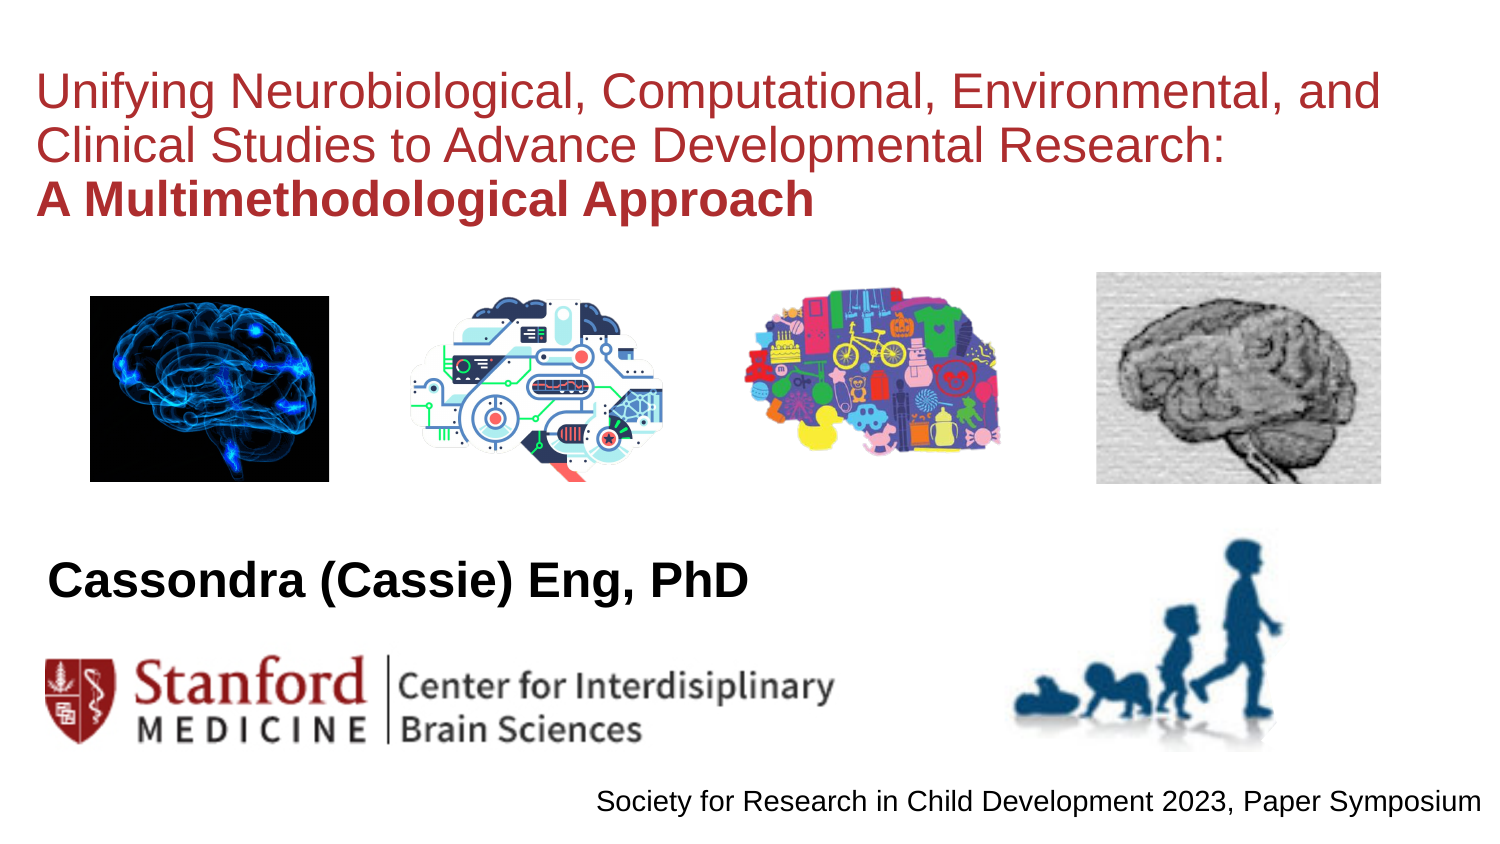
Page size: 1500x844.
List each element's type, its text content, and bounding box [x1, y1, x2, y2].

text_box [979, 512, 1293, 761]
picture [1096, 272, 1382, 484]
picture [90, 296, 330, 482]
picture [360, 245, 1036, 489]
picture [45, 625, 844, 797]
text_box Cassondra (Cassie) Eng, PhD [32, 547, 856, 687]
title Unifying Neurobiological, Computational, Environmental, and Clinical Studies to Advance Developmental Research: A Multimethodological Approach [20, 122, 1447, 286]
text_box Society for Research in Child Development 2023, Paper Symposium [581, 775, 1499, 826]
